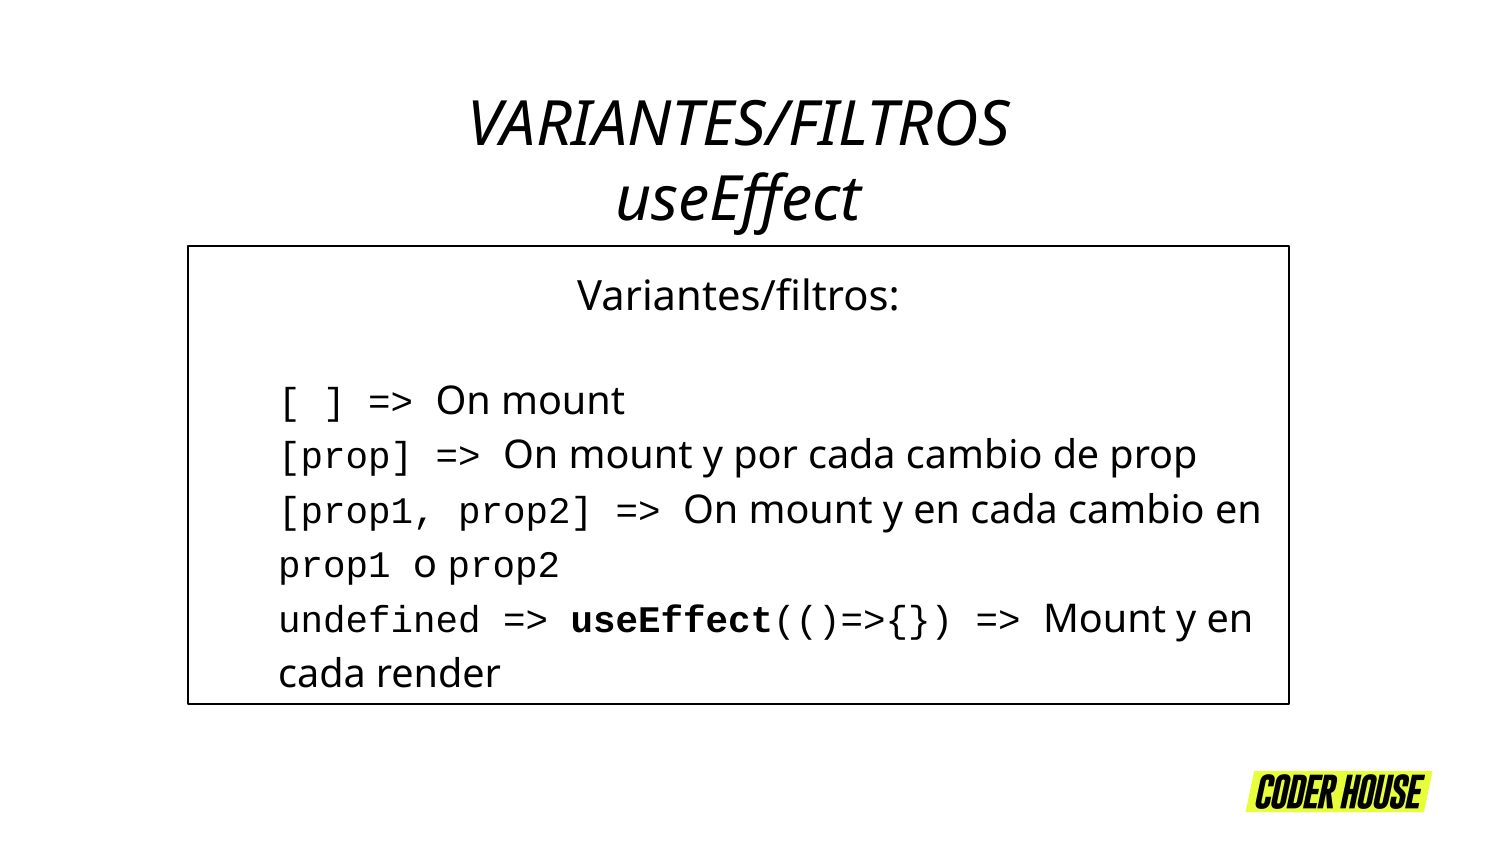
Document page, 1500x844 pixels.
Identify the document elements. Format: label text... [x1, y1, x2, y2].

text_box Variantes/filtros: [ ] => On mount [prop] => On mount y por cada cambio de prop [prop1, prop2] => On mount y en cada cambio en prop1 o prop2 undefined => useEffect(()=>{}) => Mount y en cada render [188, 246, 1289, 705]
picture [1241, 764, 1437, 819]
text_box VARIANTES/FILTROS useEffect [231, 68, 1247, 231]
